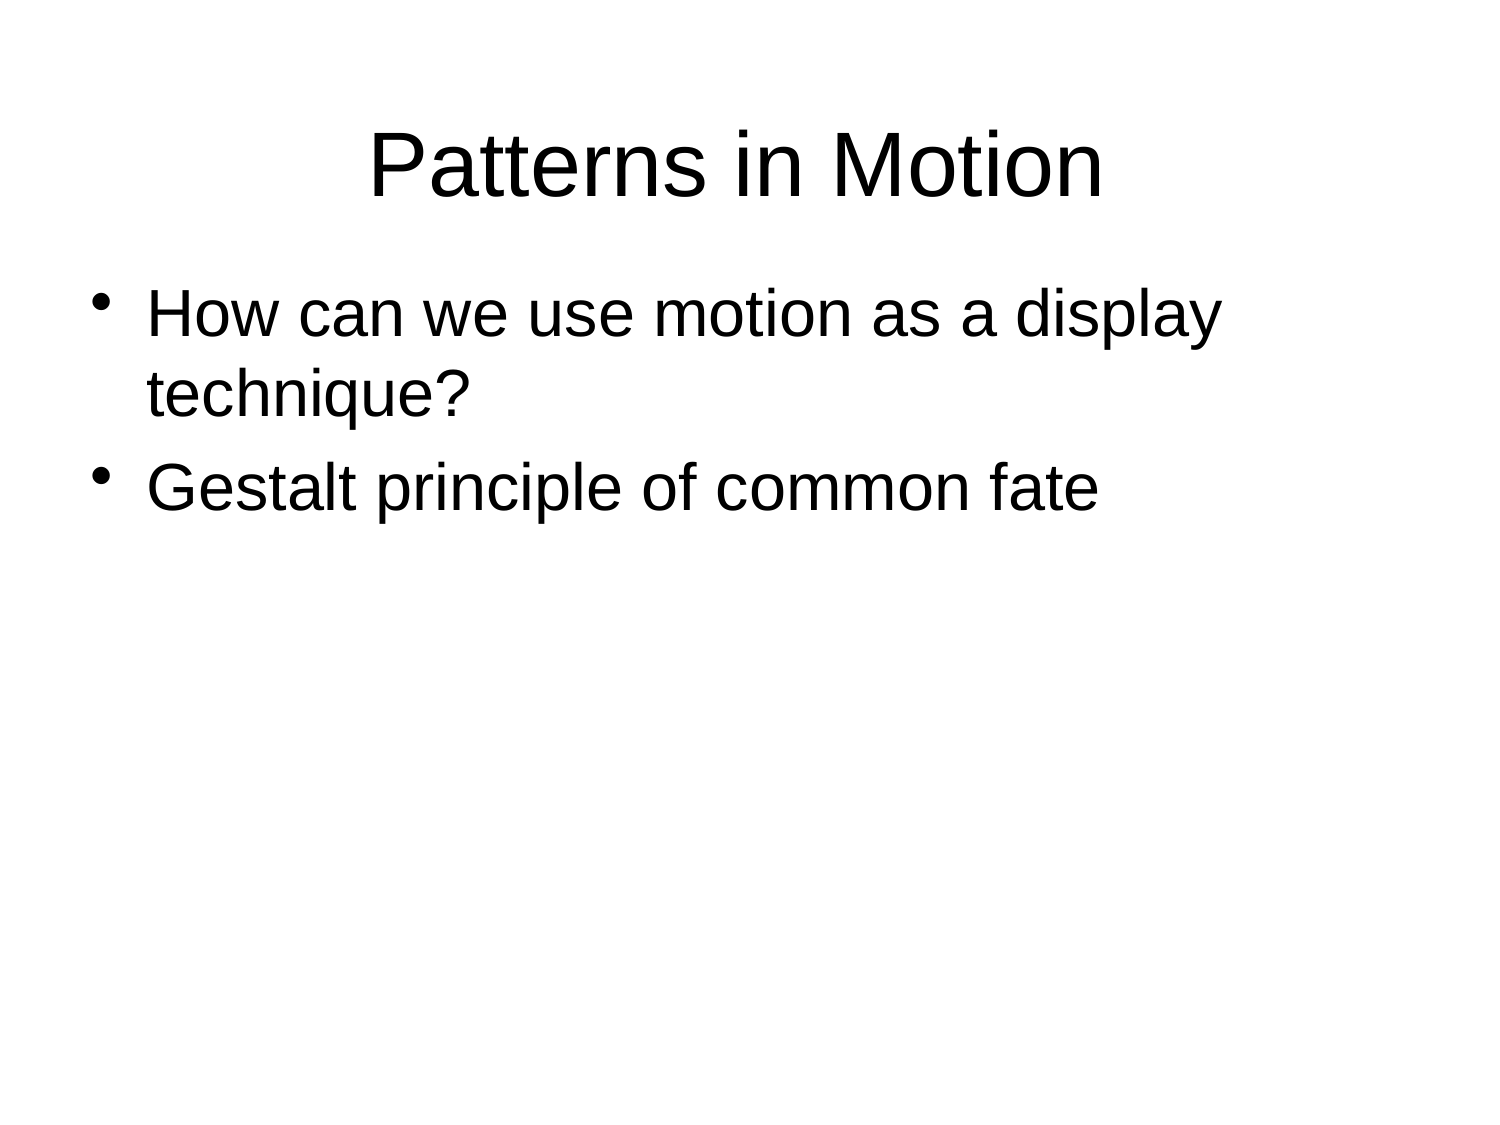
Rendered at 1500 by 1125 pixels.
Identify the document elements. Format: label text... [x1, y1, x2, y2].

list How can we use motion as a display technique? Gestalt principle of common fate [74, 262, 1426, 618]
title Patterns in Motion [68, 111, 1407, 208]
